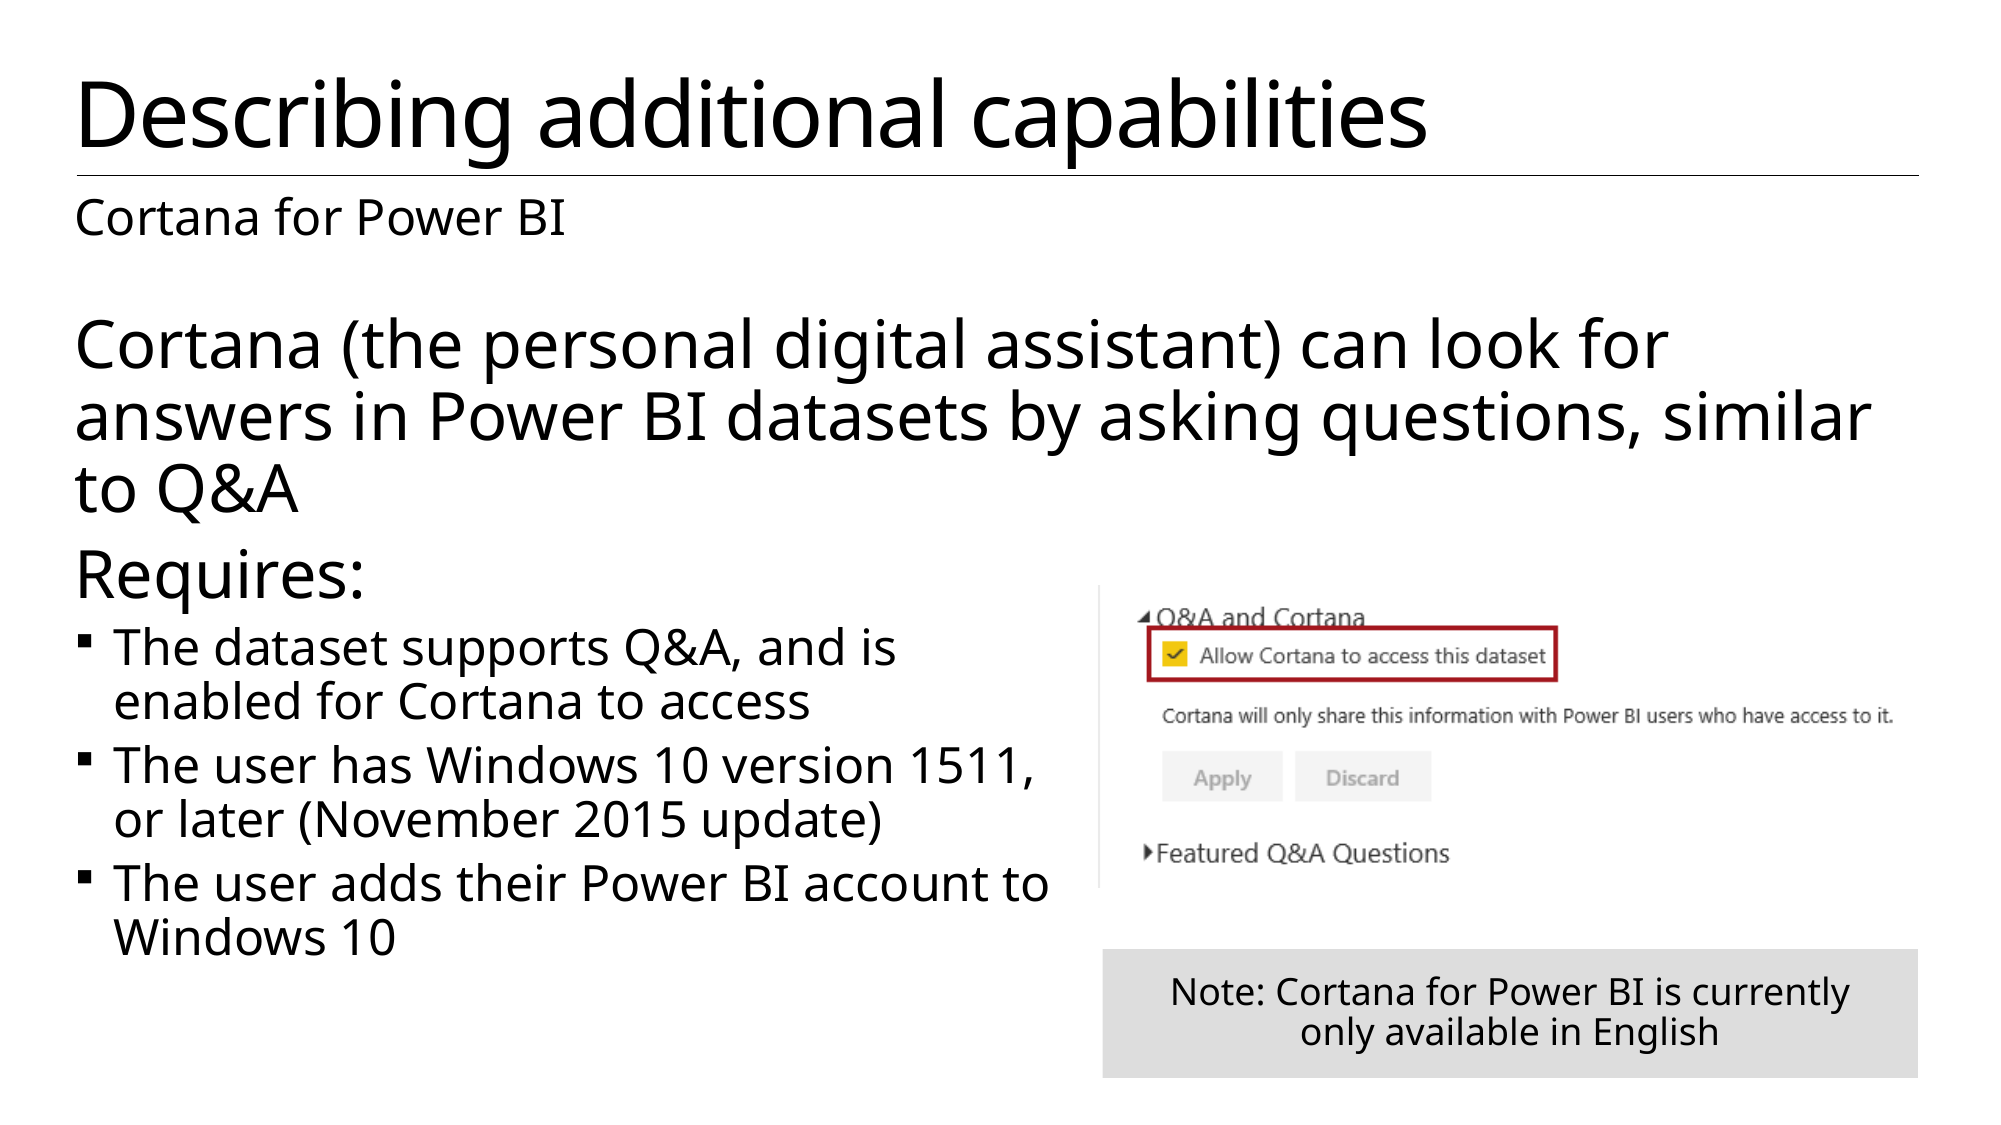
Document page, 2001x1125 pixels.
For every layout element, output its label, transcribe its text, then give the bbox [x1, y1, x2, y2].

text_box Note: Cortana for Power BI is currently only available in English [1102, 949, 1918, 1078]
list Cortana (the personal digital assistant) can look for answers in Power BI datasets by asking questions, similar to Q&A Requires: The dataset supports Q&A, and is enabled for Cortana to access The user has Windows 10 version 1511, or later (November 2015 update) The user adds their Power BI account to Windows 10 [44, 287, 1957, 1125]
title Describing additional capabilities [44, 59, 1957, 178]
picture [1086, 585, 1919, 888]
list Cortana for Power BI [44, 191, 1957, 247]
